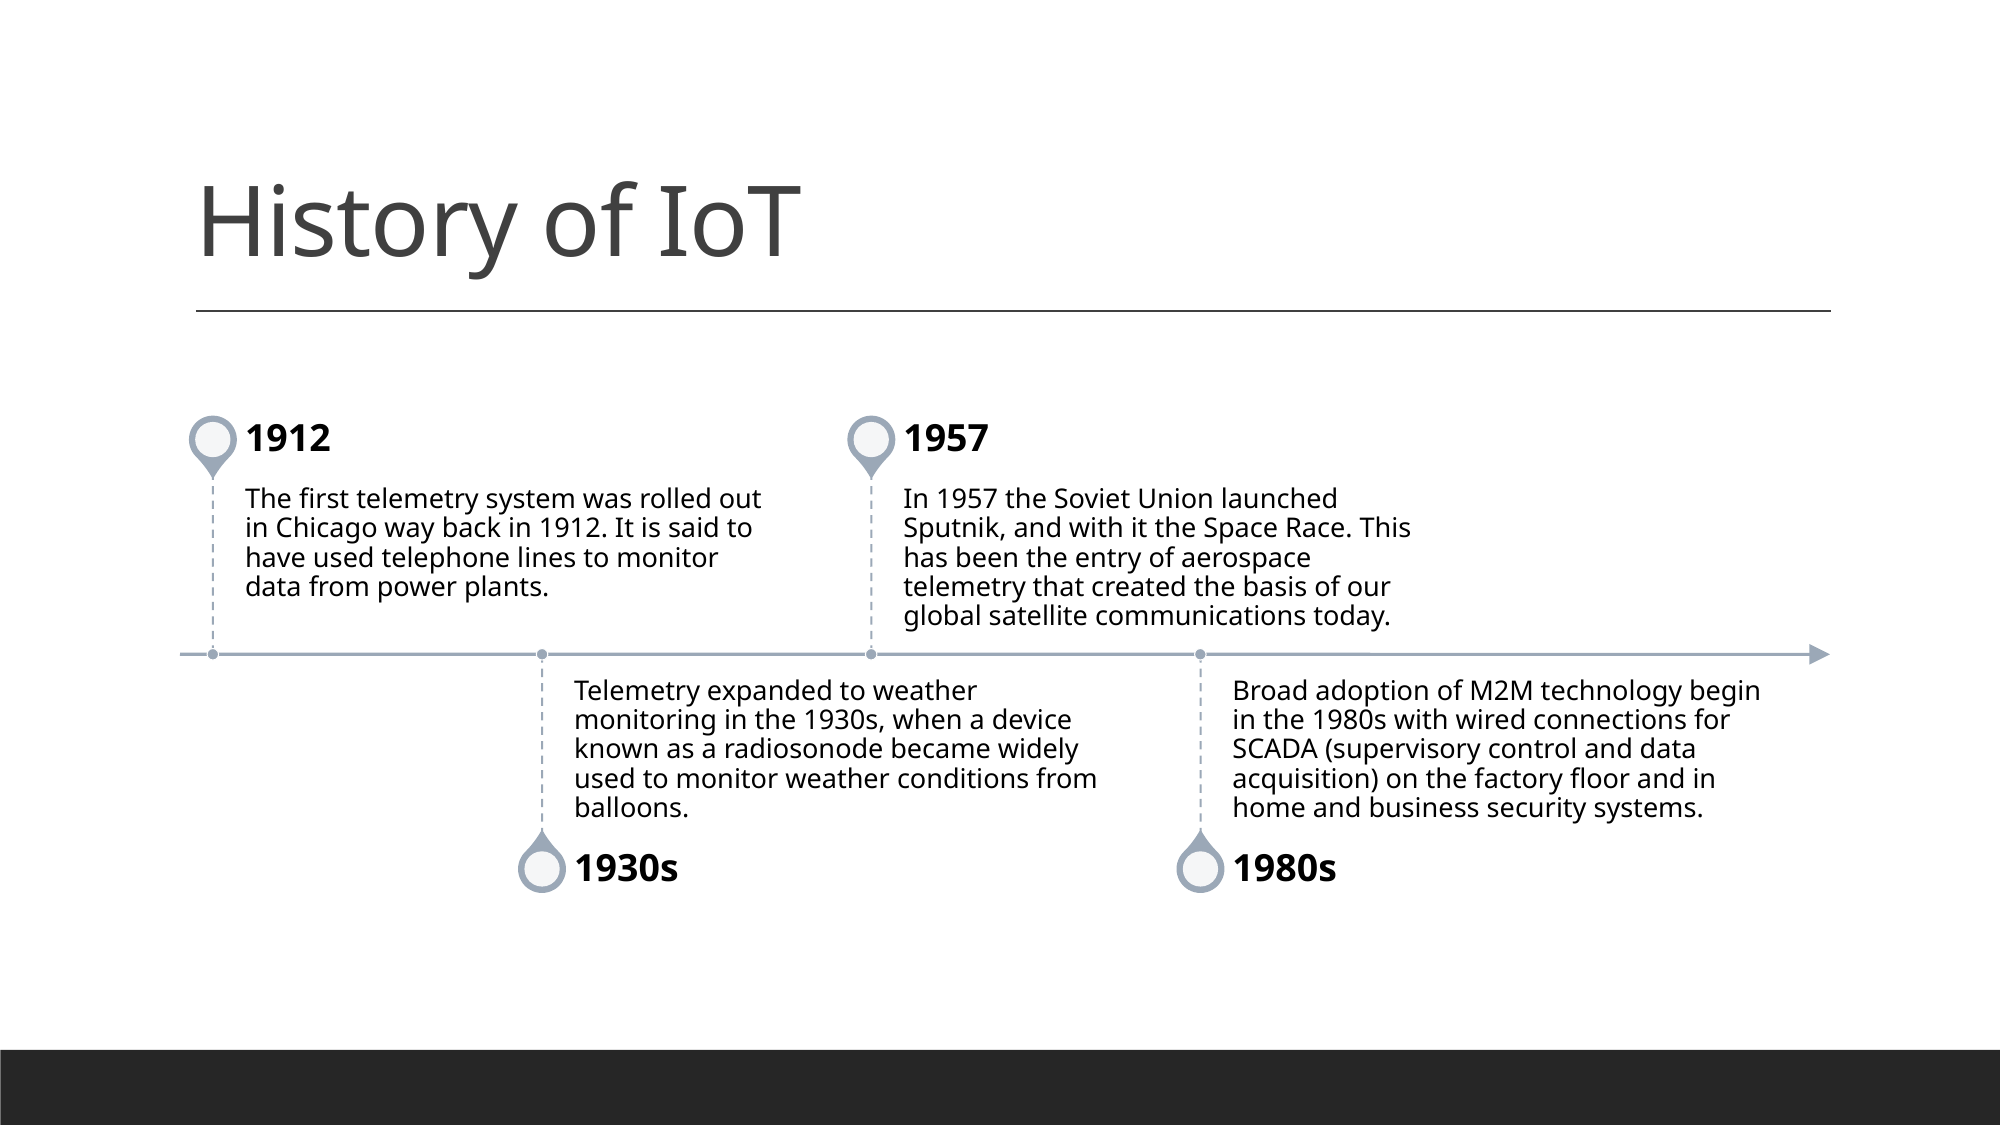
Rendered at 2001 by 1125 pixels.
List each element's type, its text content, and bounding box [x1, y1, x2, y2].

title History of IoT [180, 47, 1830, 285]
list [179, 345, 1831, 964]
